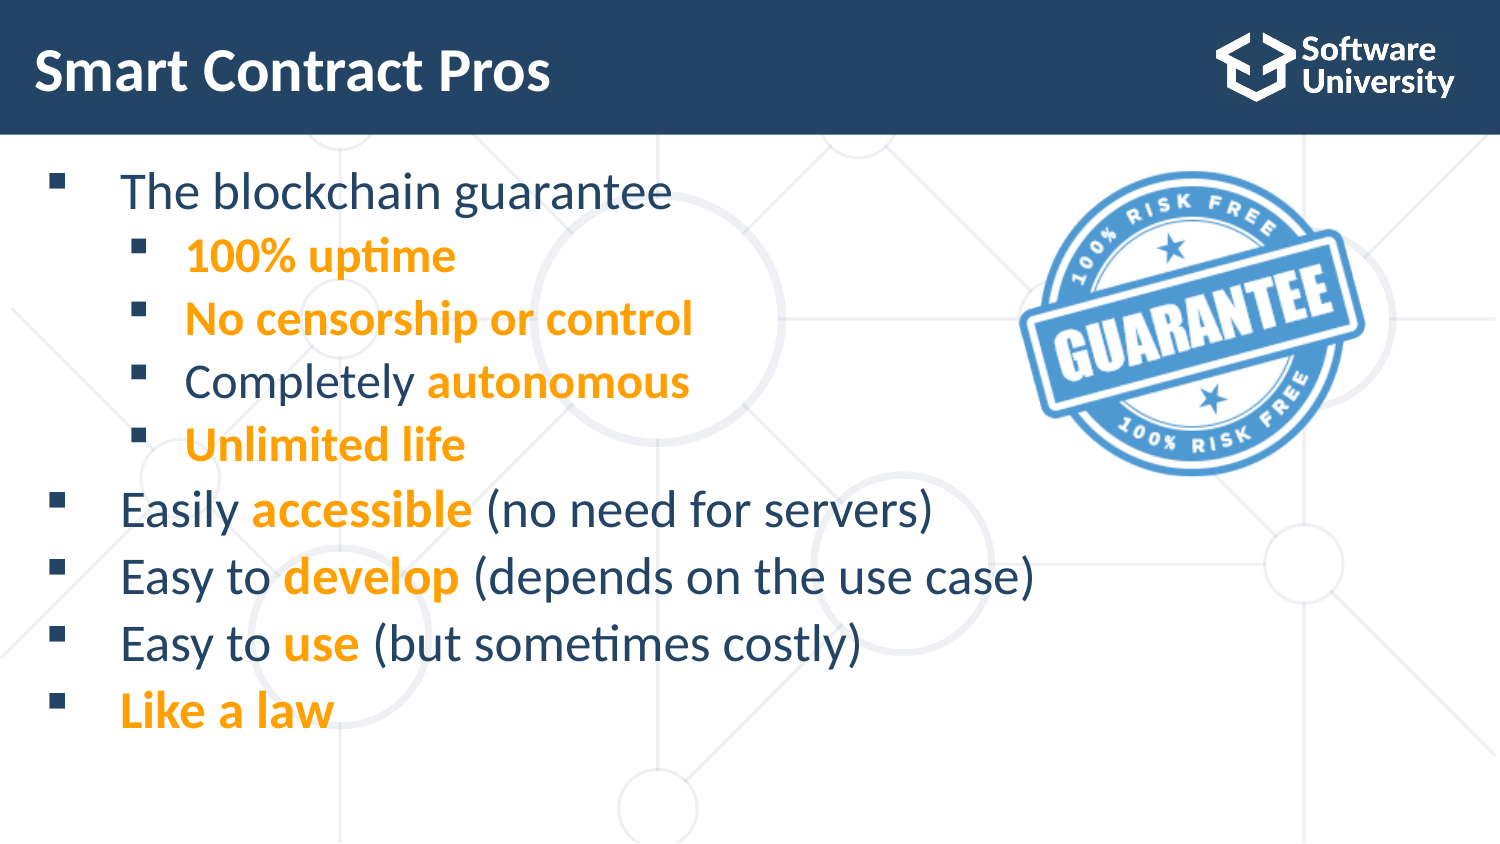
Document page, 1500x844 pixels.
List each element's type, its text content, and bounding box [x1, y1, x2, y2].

picture [1001, 133, 1384, 515]
title Smart Contract Pros [23, 12, 1193, 121]
list The blockchain guarantee 100% uptime No censorship or control Completely autonomous Unlimited life Easily accessible (no need for servers) Easy to develop (depends on the use case) Easy to use (but sometimes costly) Like a law [23, 141, 1061, 827]
picture [1216, 32, 1455, 102]
